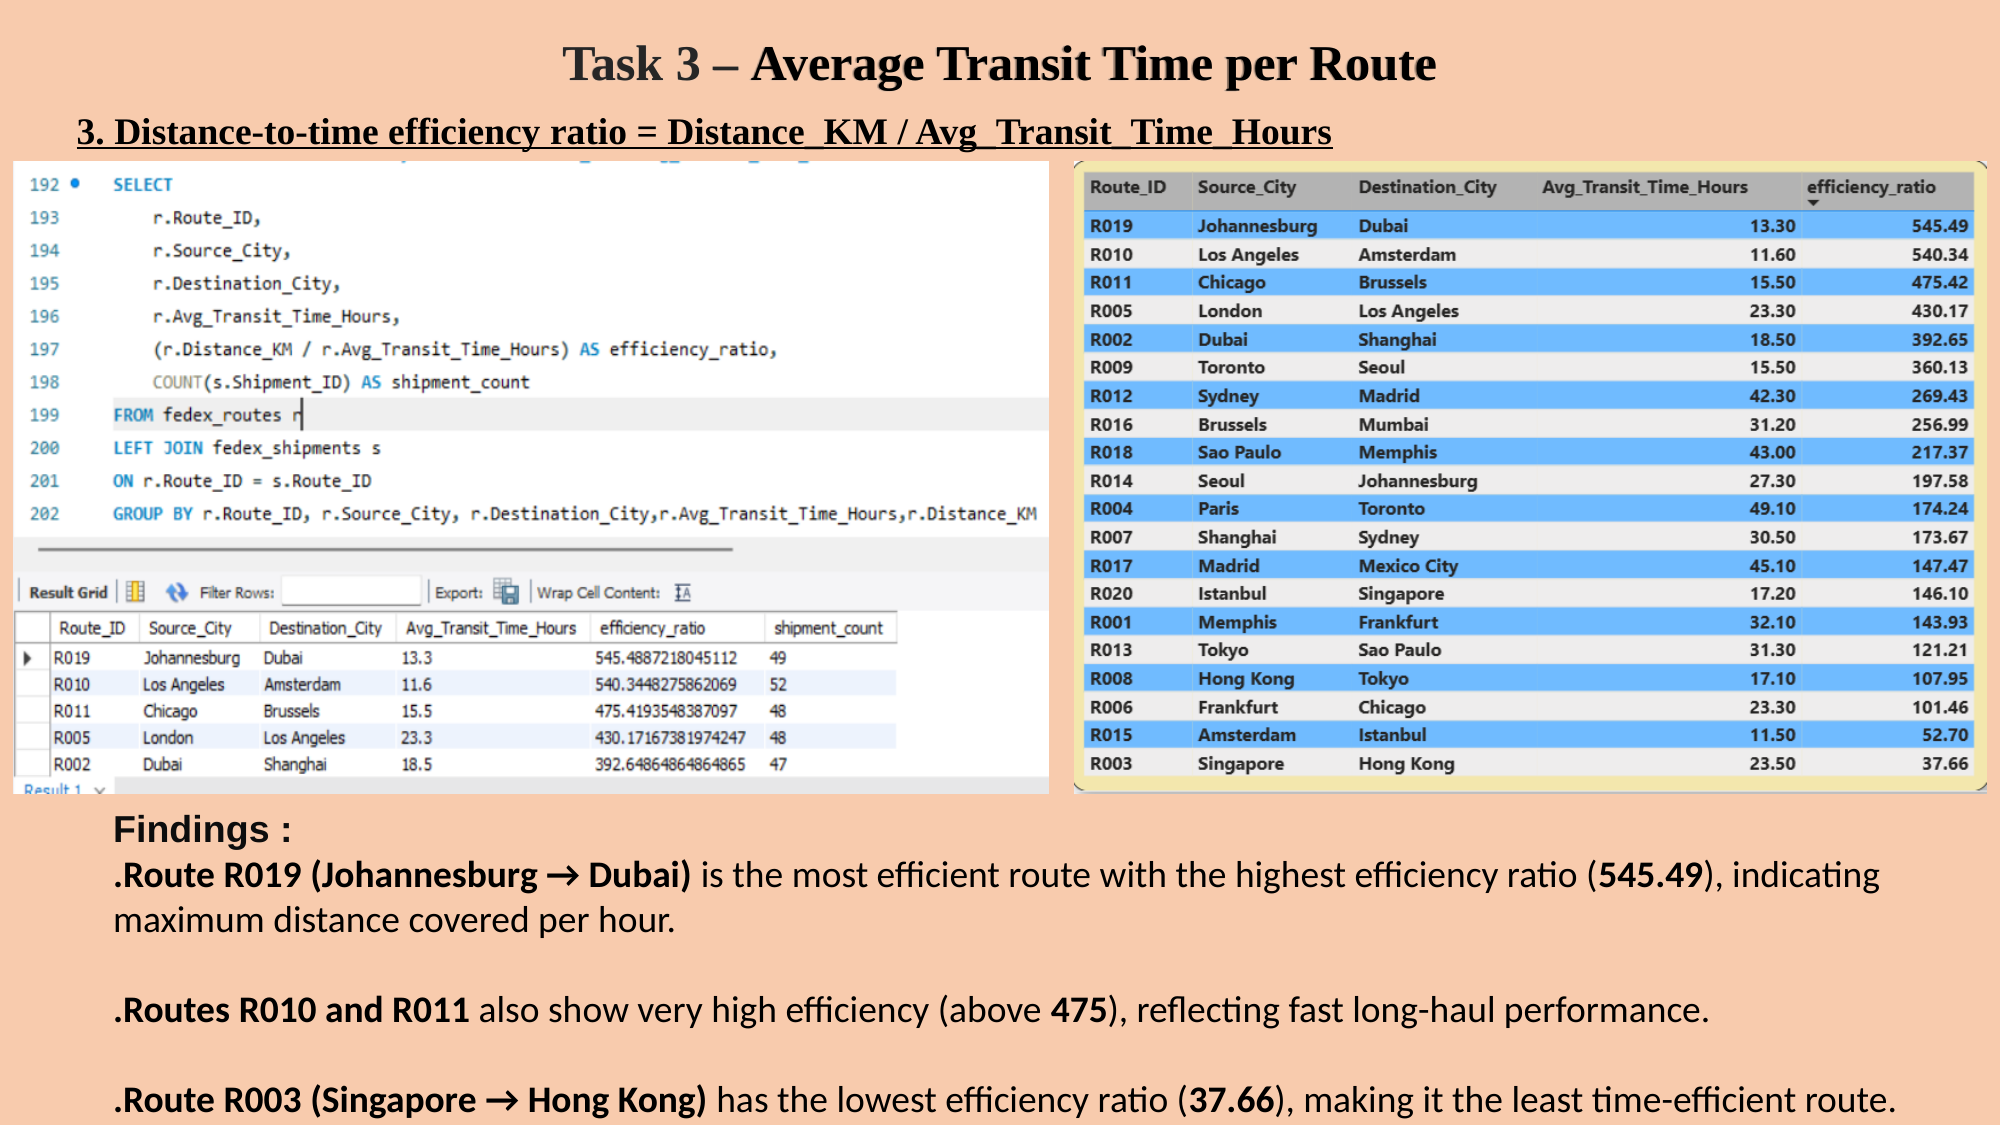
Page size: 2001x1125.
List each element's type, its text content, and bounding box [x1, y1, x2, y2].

text_box 3. Distance-to-time efficiency ratio = Distance_KM / Avg_Transit_Time_Hours [61, 99, 1640, 160]
text_box Task 3 – Average Transit Time per Route [492, 19, 1508, 98]
text_box Findings : .Route R019 (Johannesburg → Dubai) is the most efficient route with the highest efficiency ratio (545.49), indicating maximum distance covered per hour. .Routes R010 and R011 also show very high efficiency (above 475), reflecting fast long-haul performance. .Route R003 (Singapore → Hong Kong) has the lowest efficiency ratio (37.66), making it the least time-efficient route. [98, 797, 1947, 1125]
picture [1074, 161, 1987, 794]
picture [13, 161, 1049, 794]
